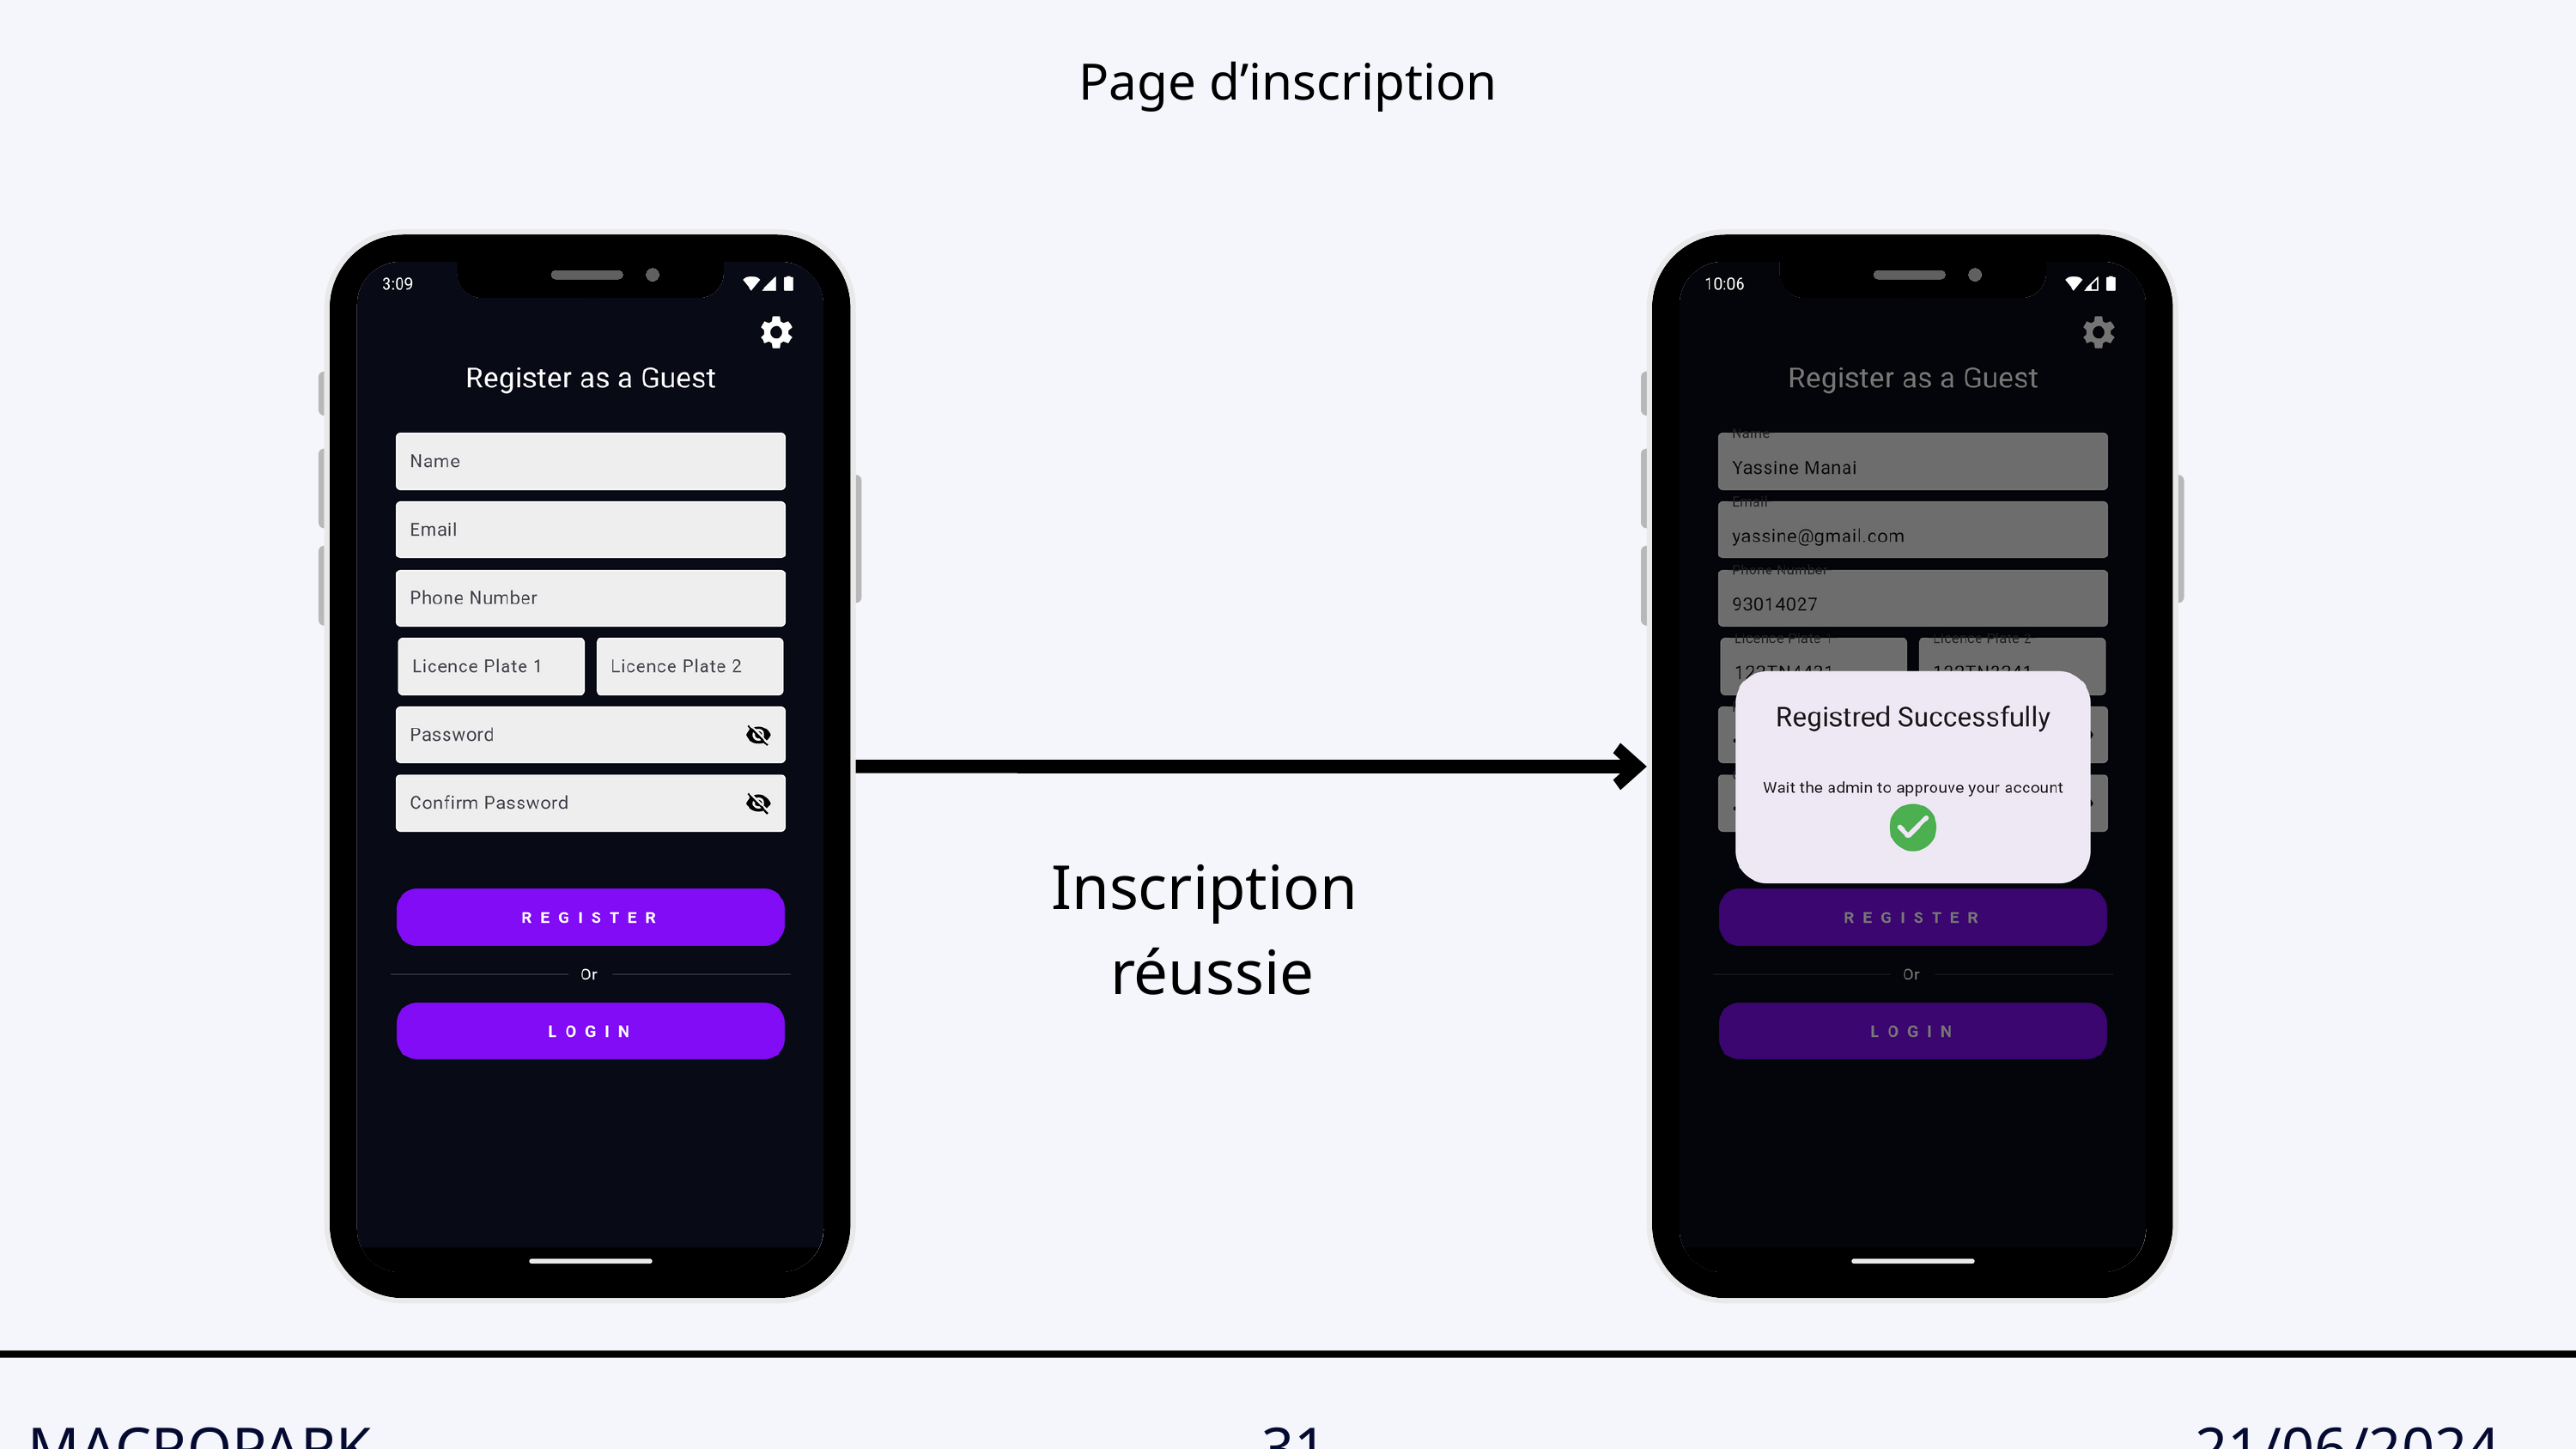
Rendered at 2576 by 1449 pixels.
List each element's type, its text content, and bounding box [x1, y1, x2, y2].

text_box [1640, 228, 2184, 1304]
text_box Inscription réussie [1041, 836, 1384, 1007]
text_box Page d’inscription [1054, 50, 1522, 111]
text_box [0, 1351, 2576, 1449]
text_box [318, 228, 862, 1304]
